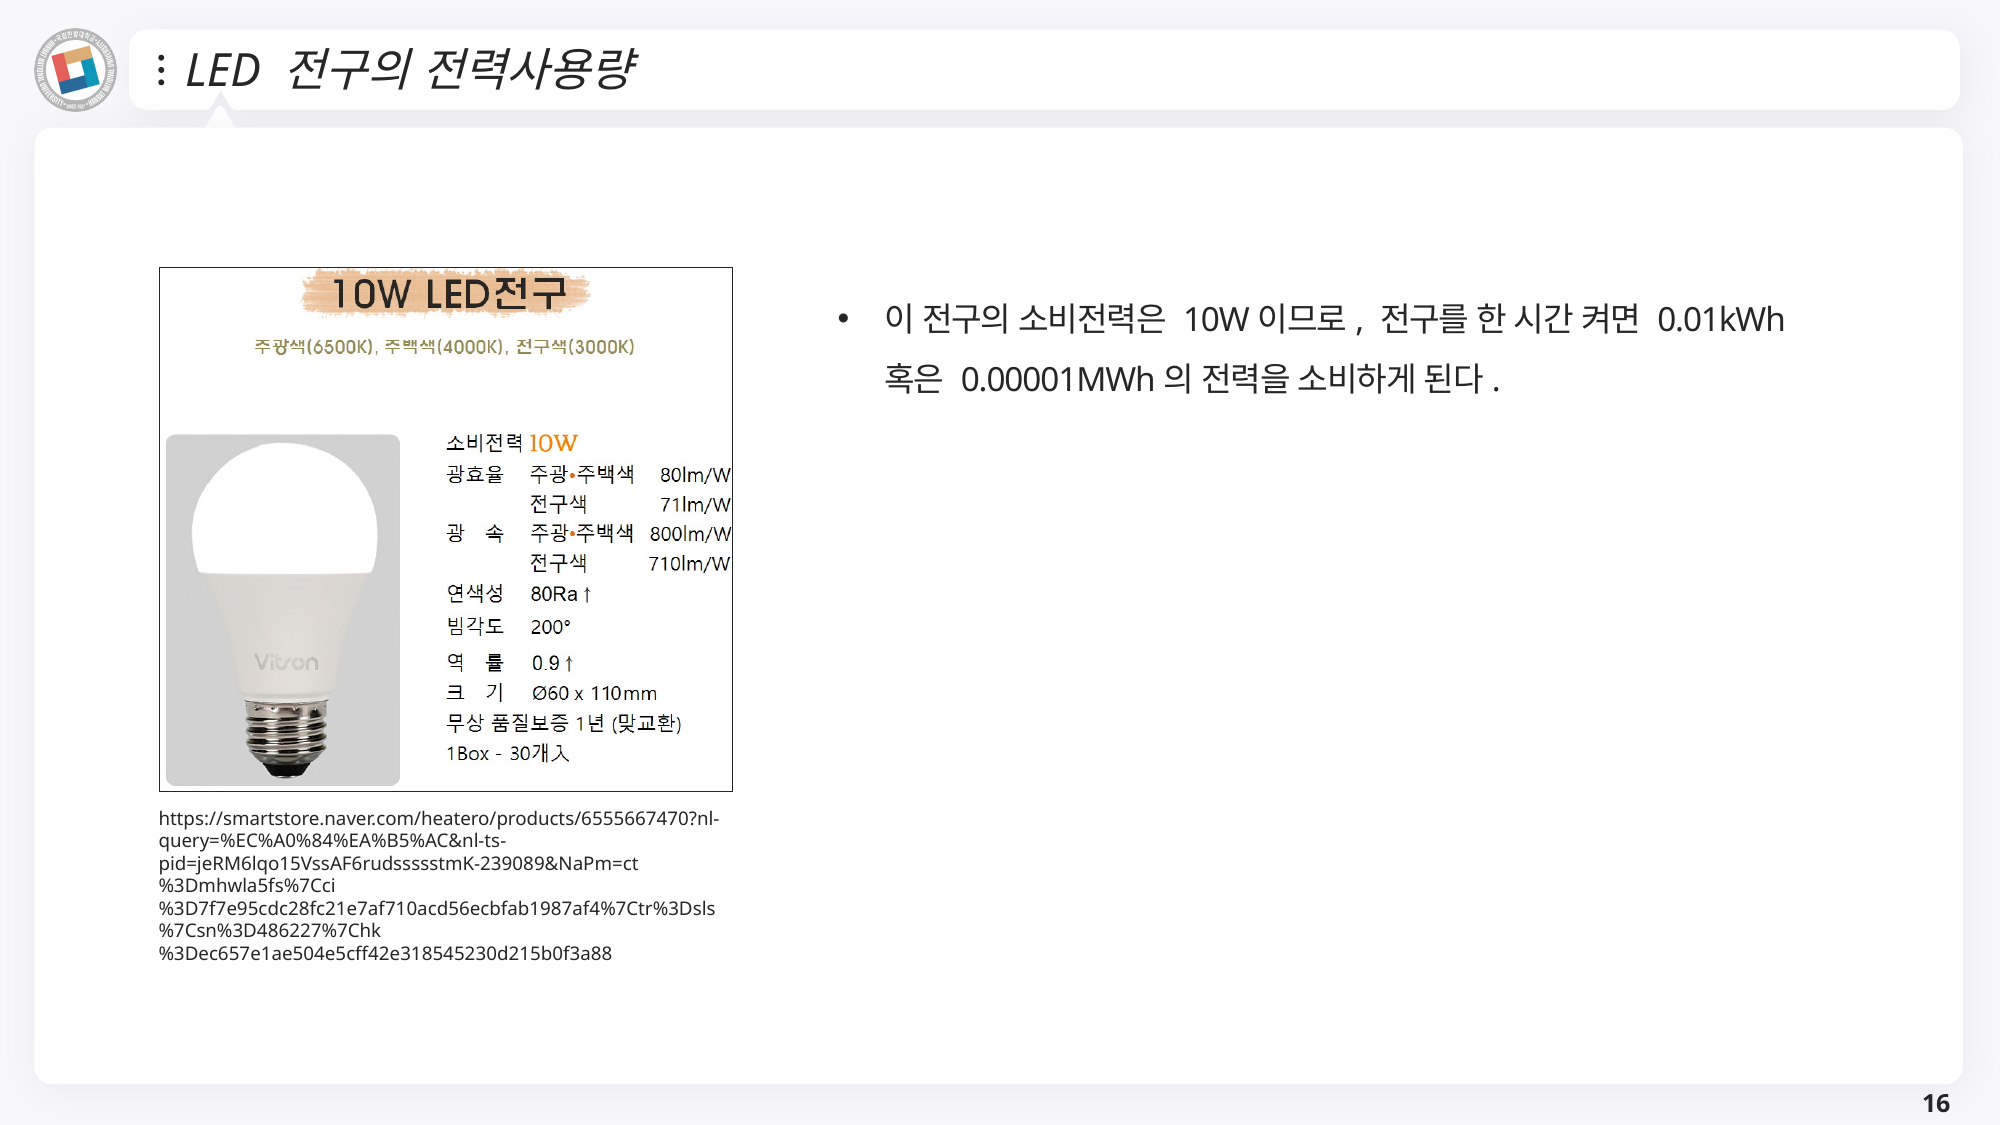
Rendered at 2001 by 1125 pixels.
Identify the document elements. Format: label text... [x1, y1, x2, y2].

slide_number 16 [1515, 1084, 1966, 1124]
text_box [143, 266, 766, 1031]
picture [34, 28, 117, 112]
title LED 전구의 전력사용량 [170, 52, 1882, 91]
